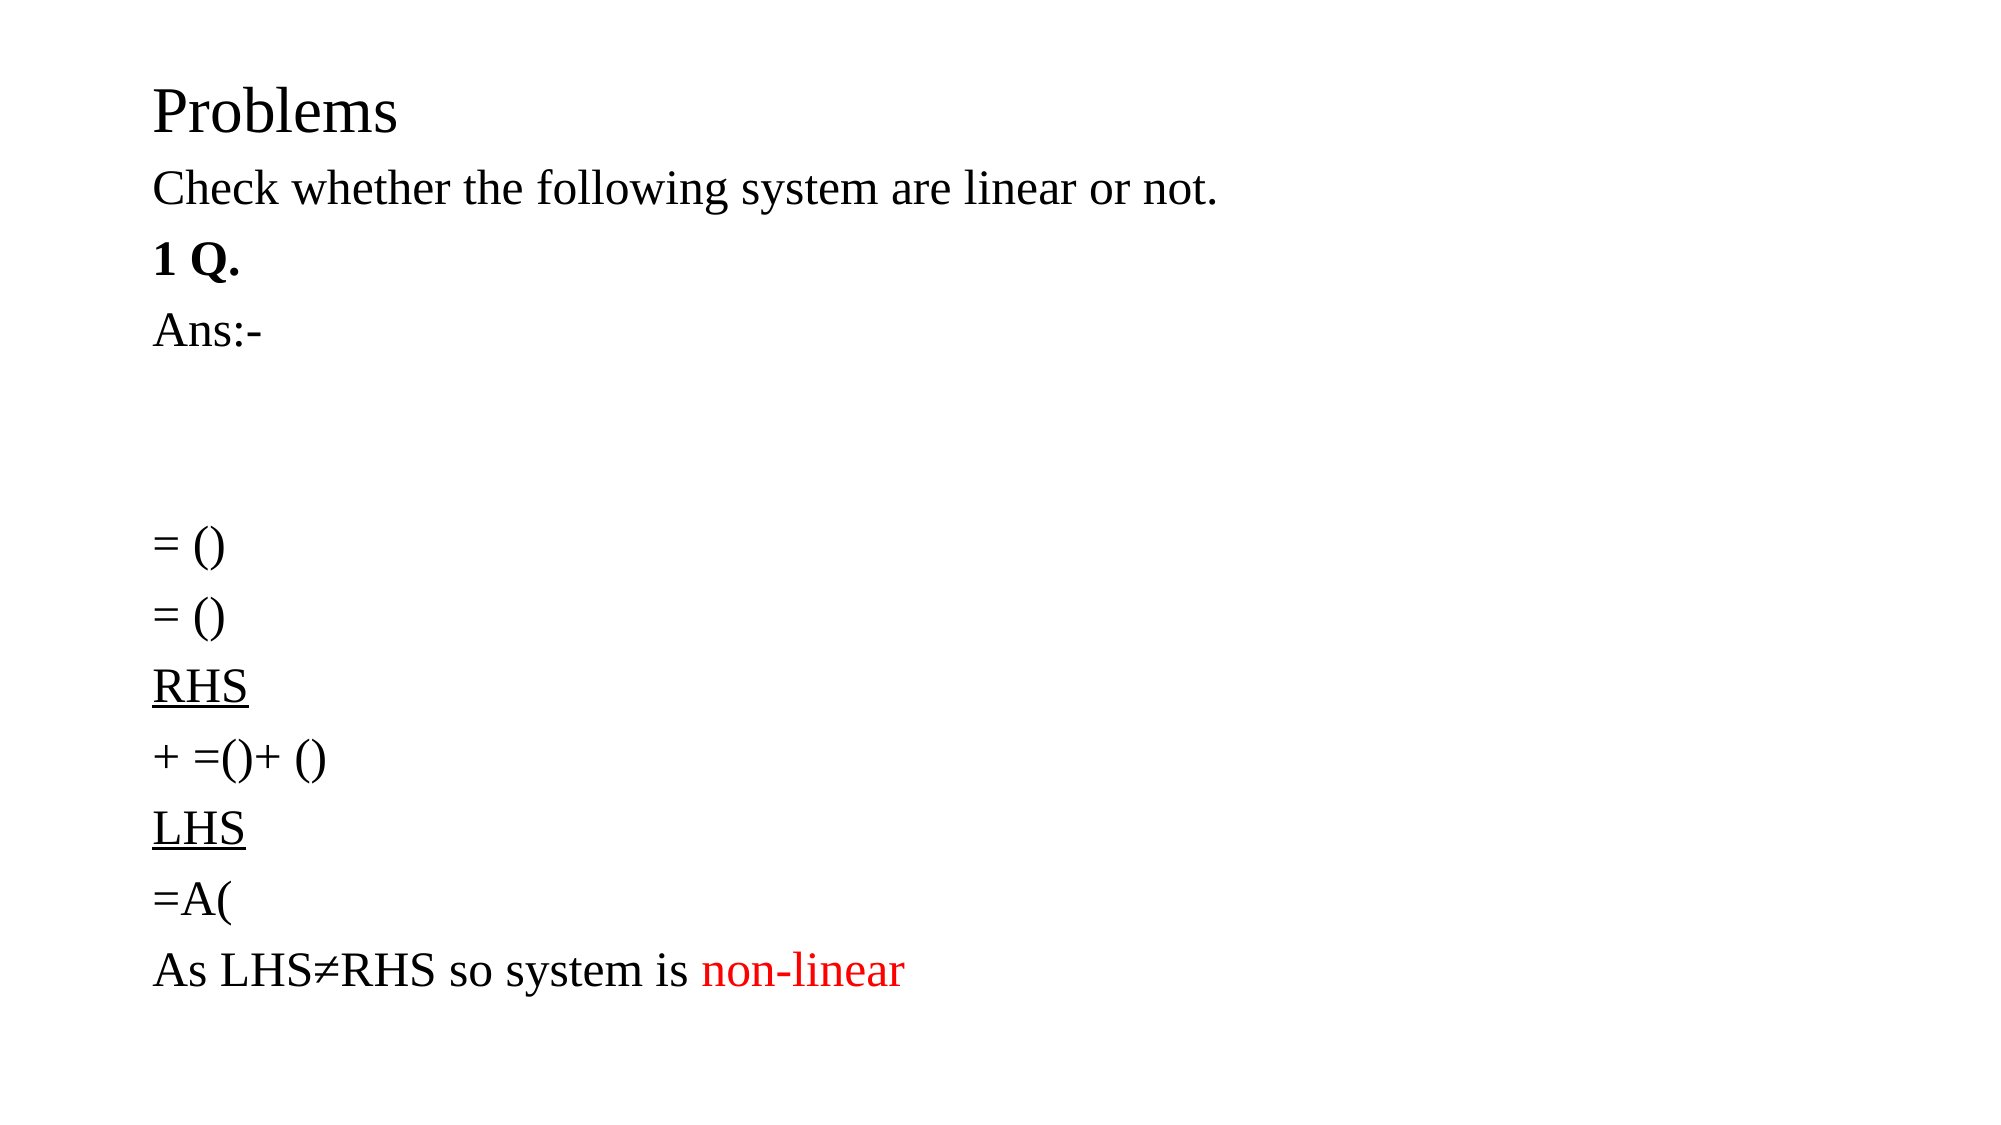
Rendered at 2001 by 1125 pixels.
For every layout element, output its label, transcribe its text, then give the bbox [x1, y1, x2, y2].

title Problems [137, 68, 1863, 155]
